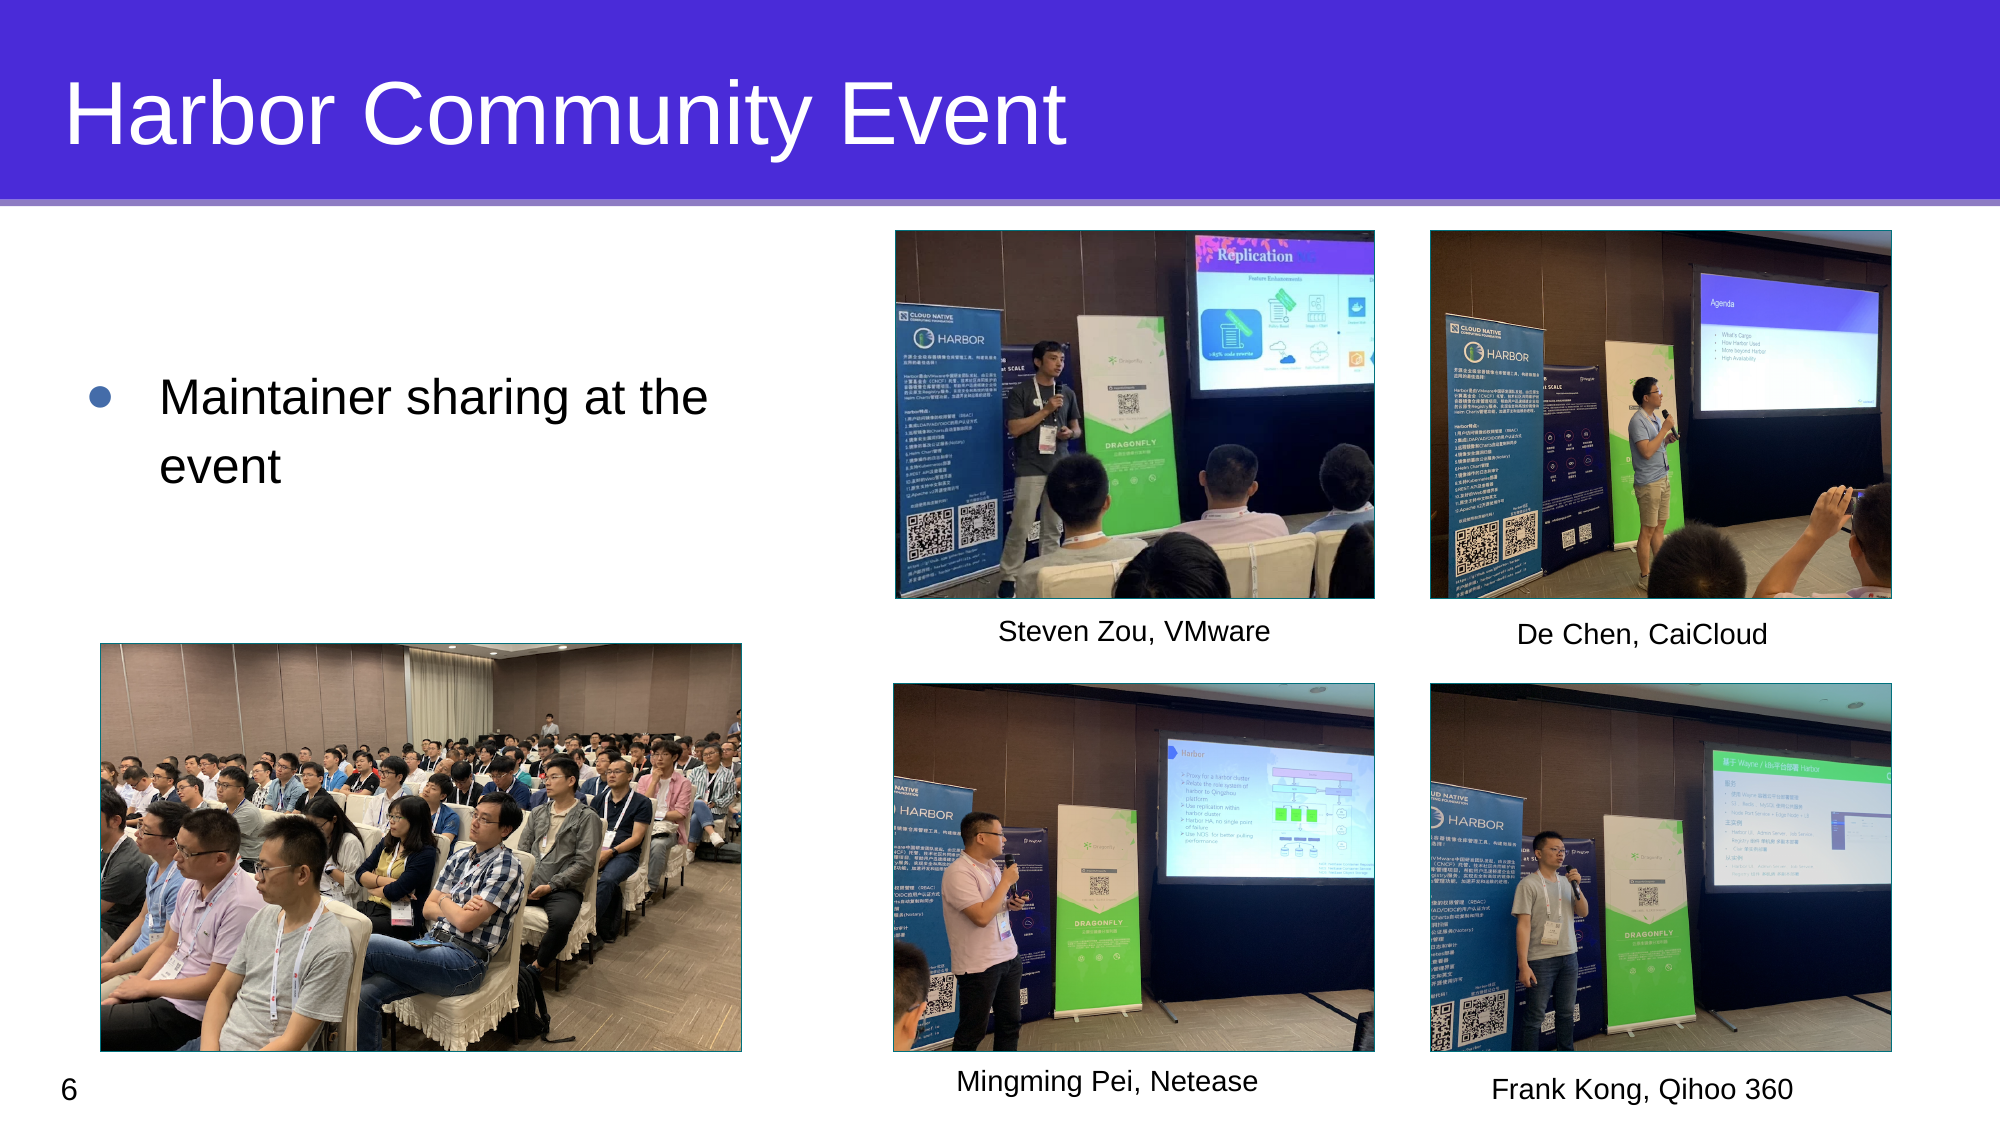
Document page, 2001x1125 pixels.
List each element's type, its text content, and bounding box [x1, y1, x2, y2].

picture [895, 229, 1375, 599]
title Harbor Community Event [43, 34, 1907, 161]
slide_number 6 [40, 1044, 161, 1125]
text_box De Chen, CaiCloud [1430, 607, 1855, 658]
text_box Frank Kong, Qihoo 360 [1430, 1062, 1855, 1113]
text_box Mingming Pei, Netease [895, 1060, 1320, 1105]
text_box Steven Zou, VMware [922, 607, 1347, 656]
picture [1430, 682, 1892, 1052]
picture [1430, 230, 1892, 600]
list Maintainer sharing at the event [64, 335, 821, 569]
picture [892, 682, 1375, 1052]
picture [100, 642, 743, 1052]
